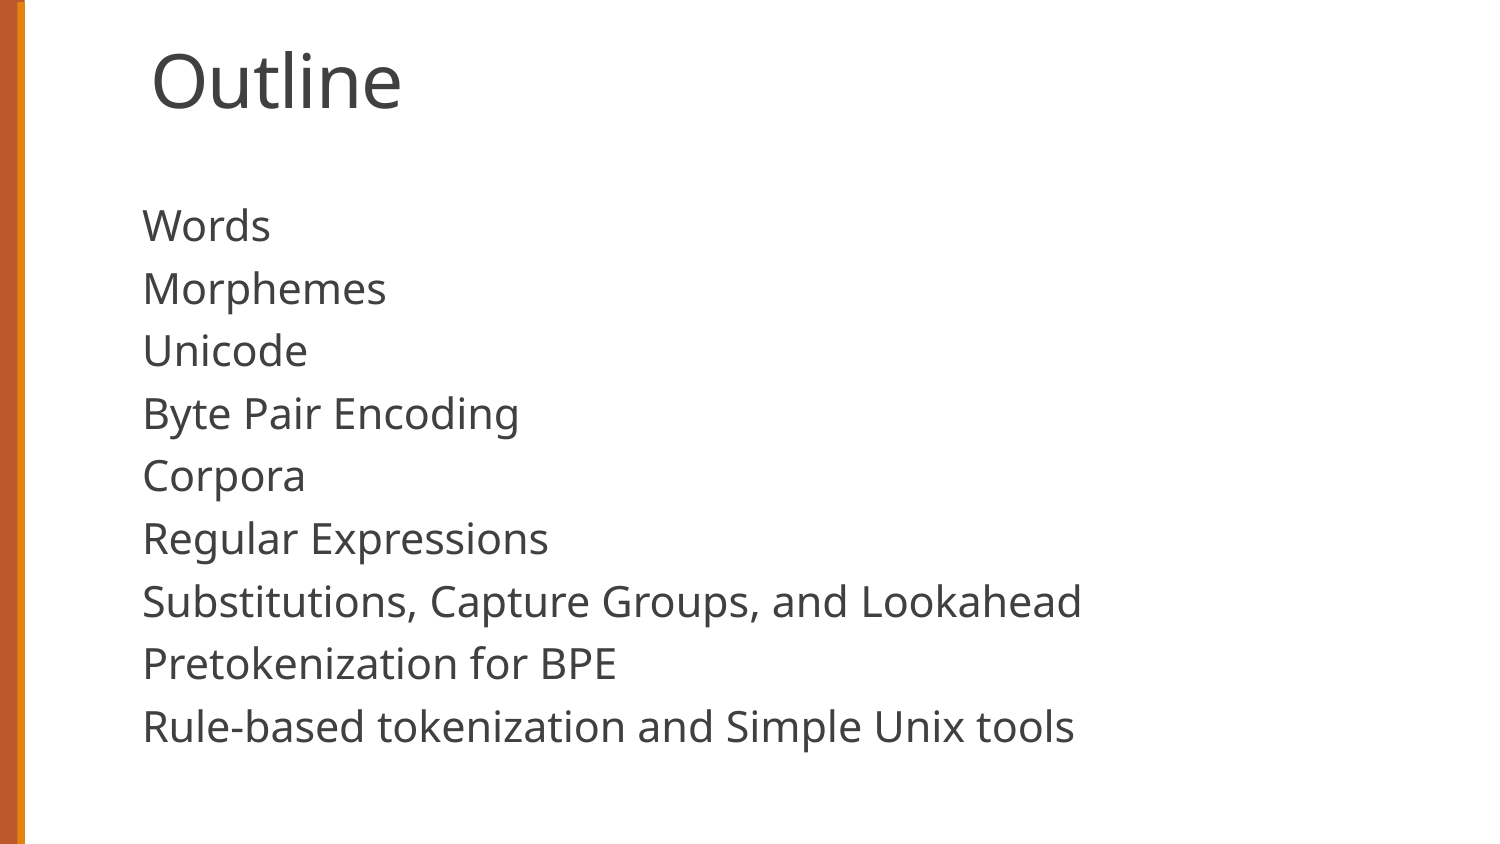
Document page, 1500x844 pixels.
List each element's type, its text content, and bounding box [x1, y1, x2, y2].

title Outline [135, 19, 1373, 132]
list Words Morphemes Unicode Byte Pair Encoding Corpora Regular Expressions Substitutions, Capture Groups, and Lookahead Pretokenization for BPE Rule-based tokenization and Simple Unix tools [135, 196, 1373, 760]
